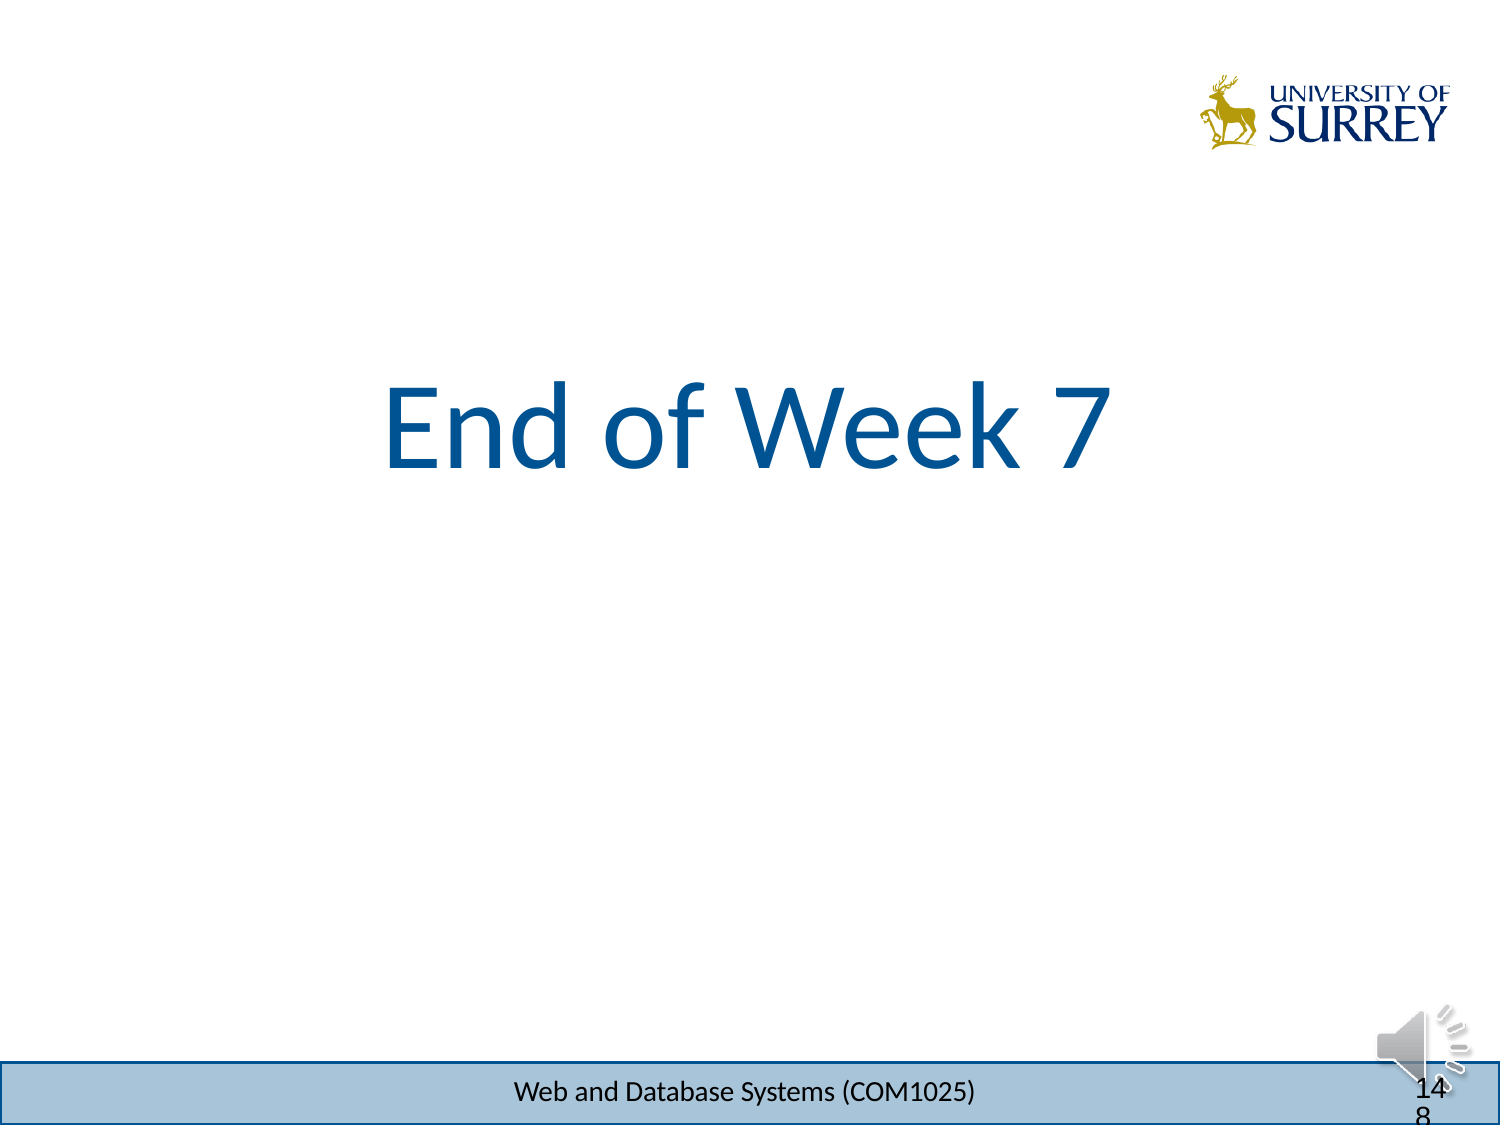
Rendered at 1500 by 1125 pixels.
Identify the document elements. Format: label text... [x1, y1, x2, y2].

footer Web and Database Systems (COM1025) [511, 1077, 985, 1125]
title End of Week 7 [379, 341, 1121, 532]
picture [1374, 999, 1476, 1101]
picture [1200, 75, 1450, 150]
slide_number 148 [1408, 1109, 1456, 1125]
